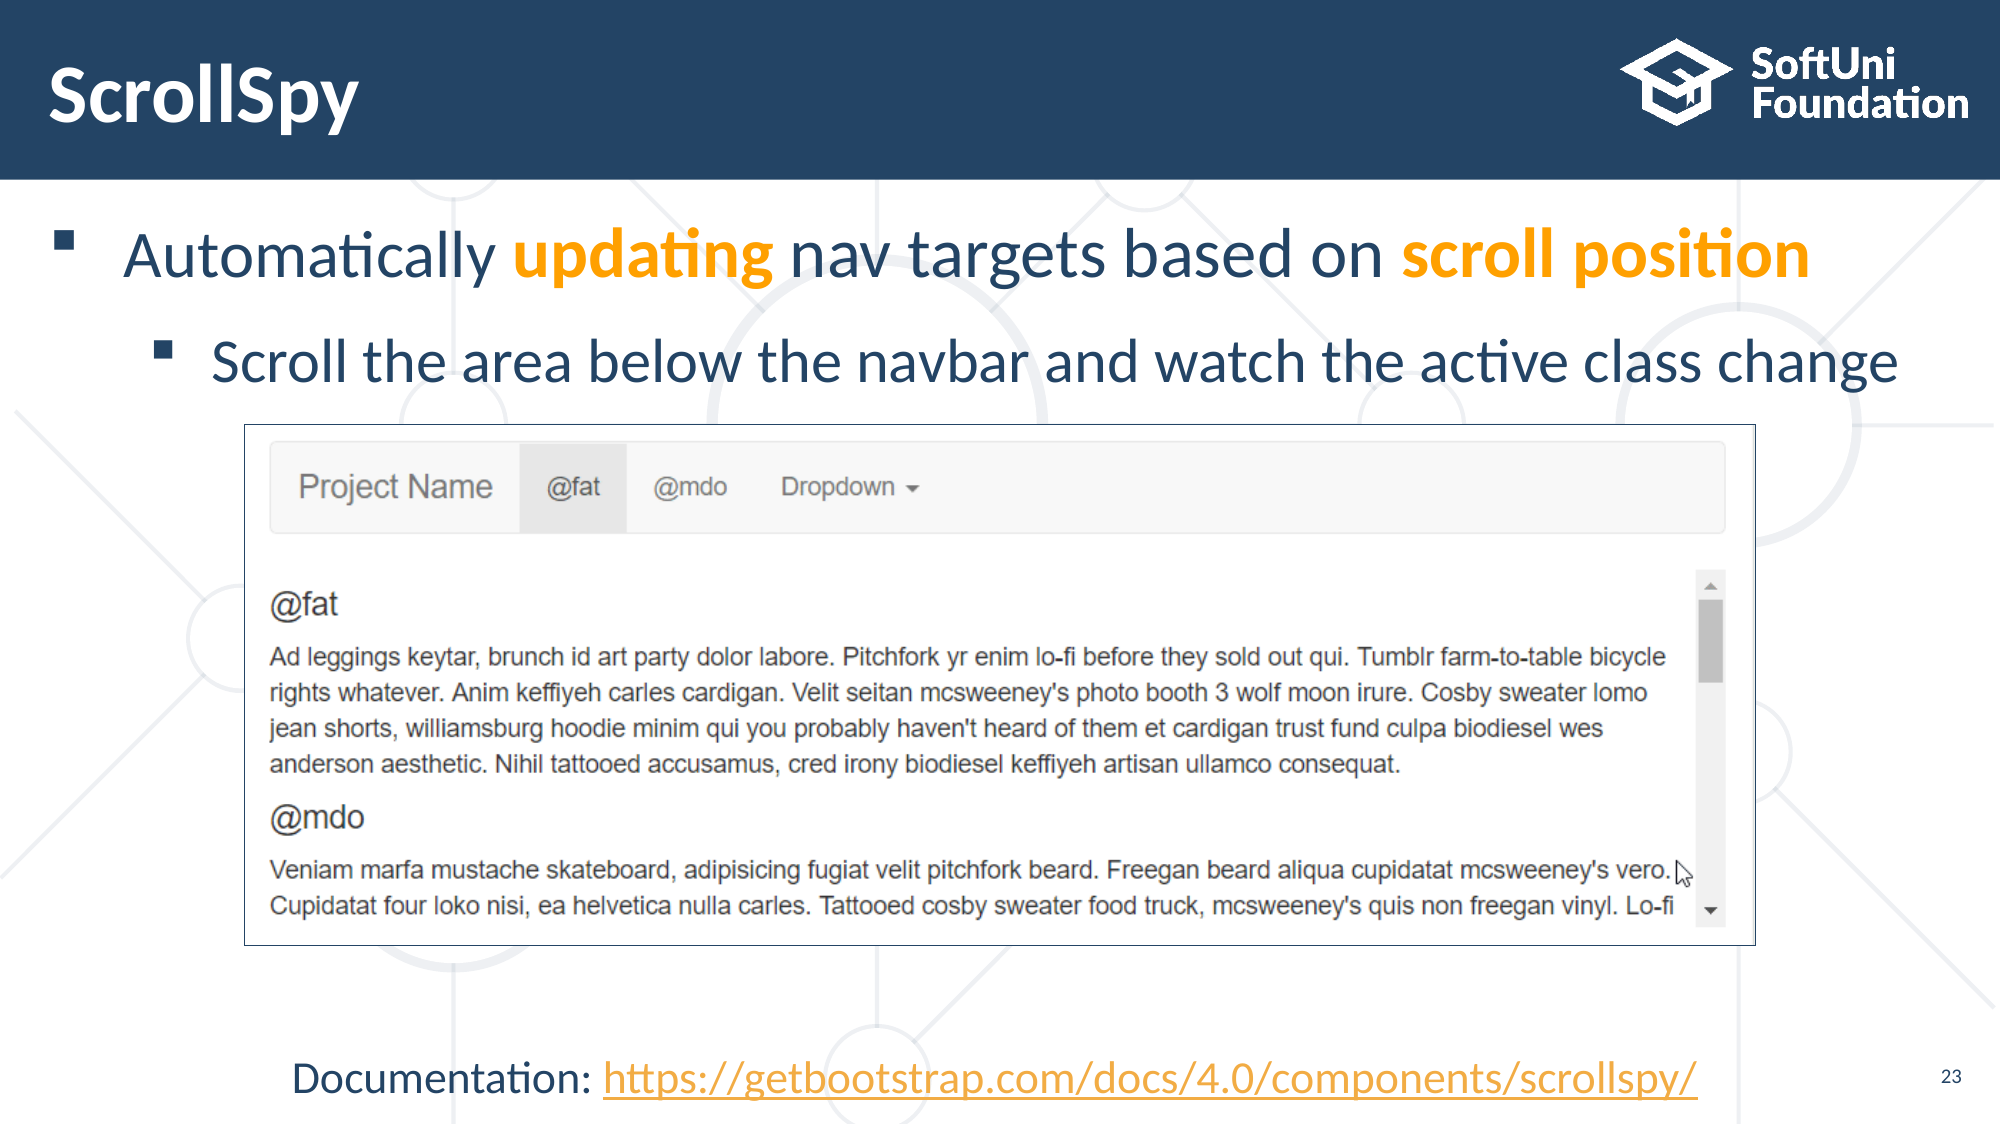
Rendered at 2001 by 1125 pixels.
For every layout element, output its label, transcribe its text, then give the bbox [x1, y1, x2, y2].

picture [1619, 38, 1968, 126]
title ScrollSpy [31, 16, 1591, 162]
list Automatically updating nav targets based on scroll position Scroll the area below the navbar and watch the active class change [31, 196, 1970, 1035]
picture [244, 423, 1756, 946]
text_box Documentation: https://getbootstrap.com/docs/4.0/components/scrollspy/ [0, 1035, 2000, 1111]
